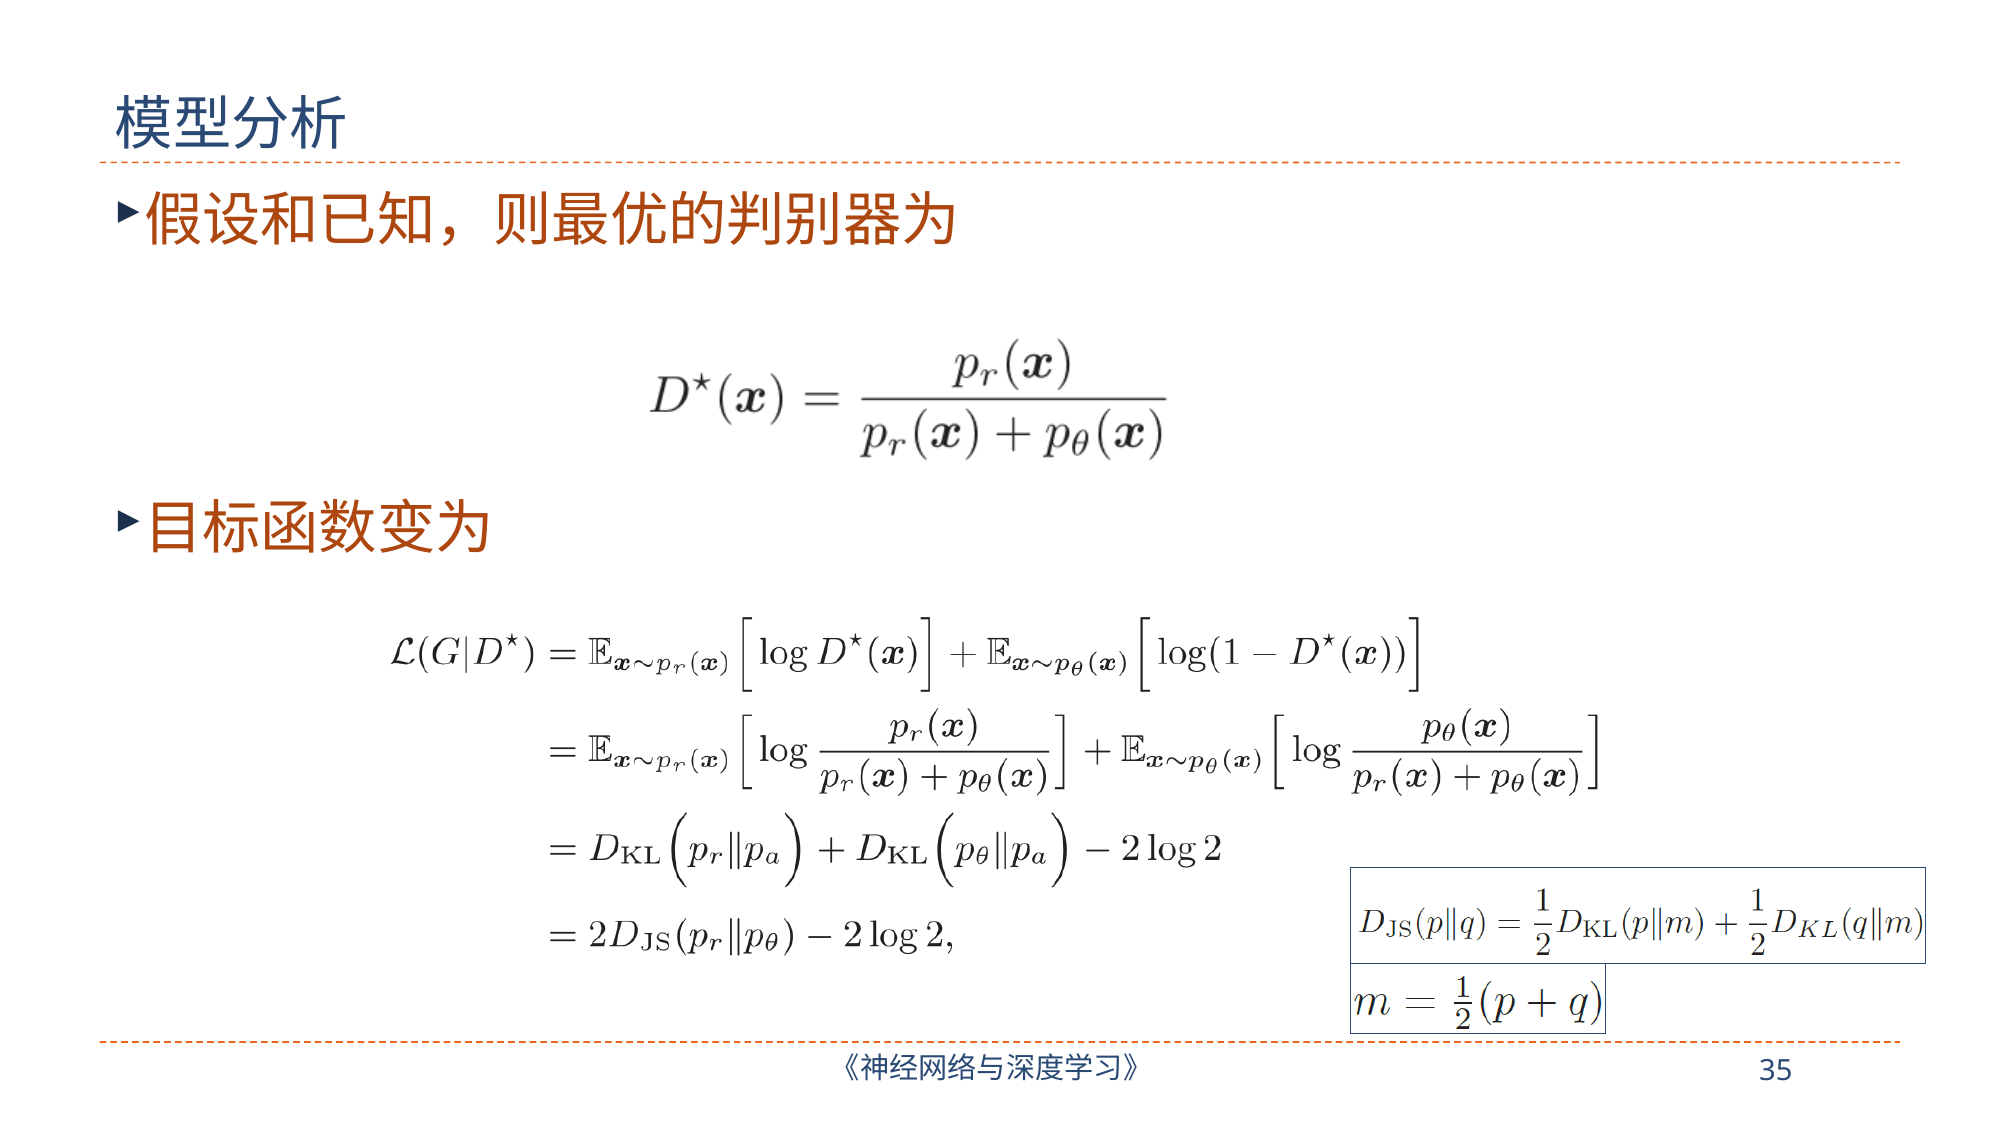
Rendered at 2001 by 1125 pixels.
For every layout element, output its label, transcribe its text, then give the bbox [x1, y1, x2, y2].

picture [391, 612, 1927, 1035]
title 模型分析 [99, 24, 1900, 164]
picture [649, 324, 1174, 476]
